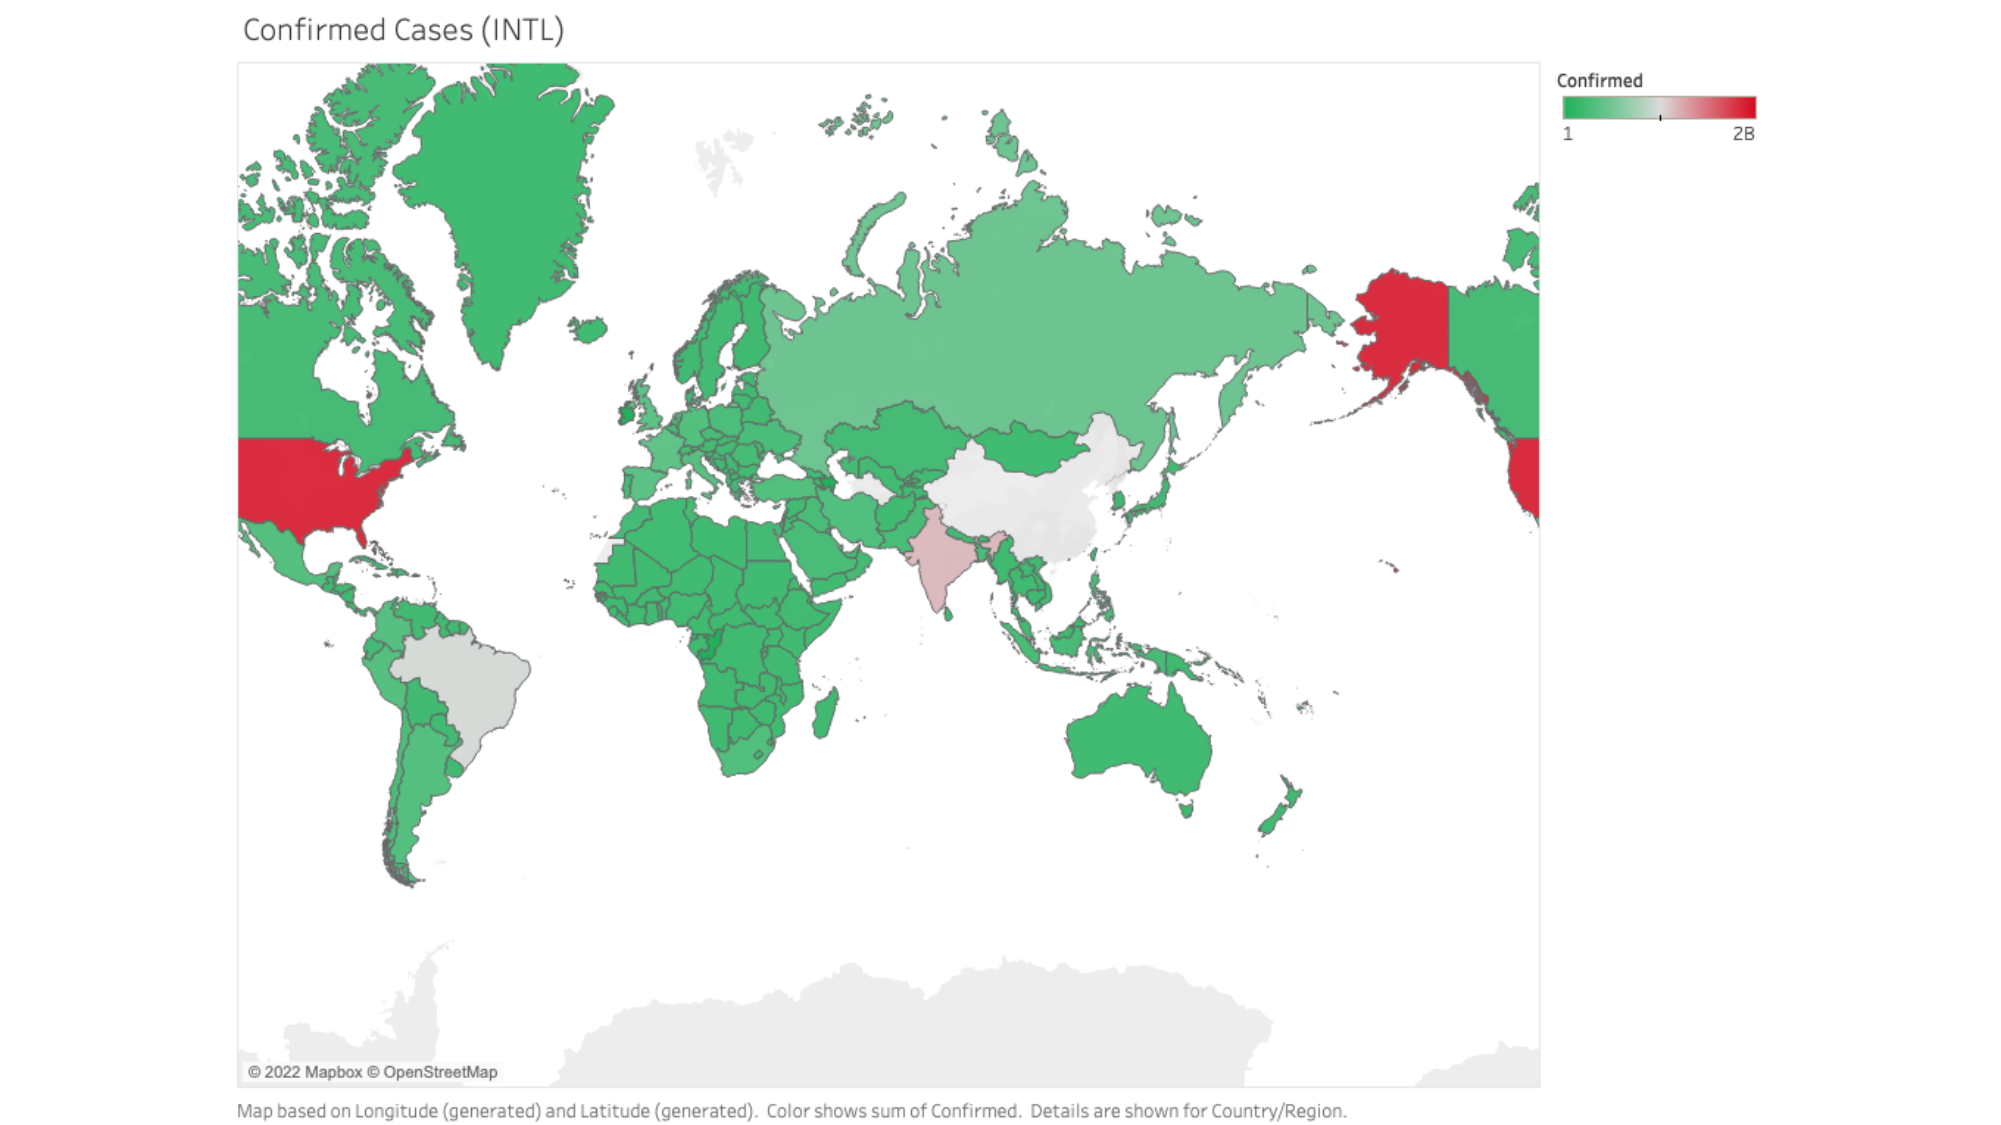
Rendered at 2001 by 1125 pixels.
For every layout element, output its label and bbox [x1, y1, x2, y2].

picture [237, 0, 1763, 1125]
